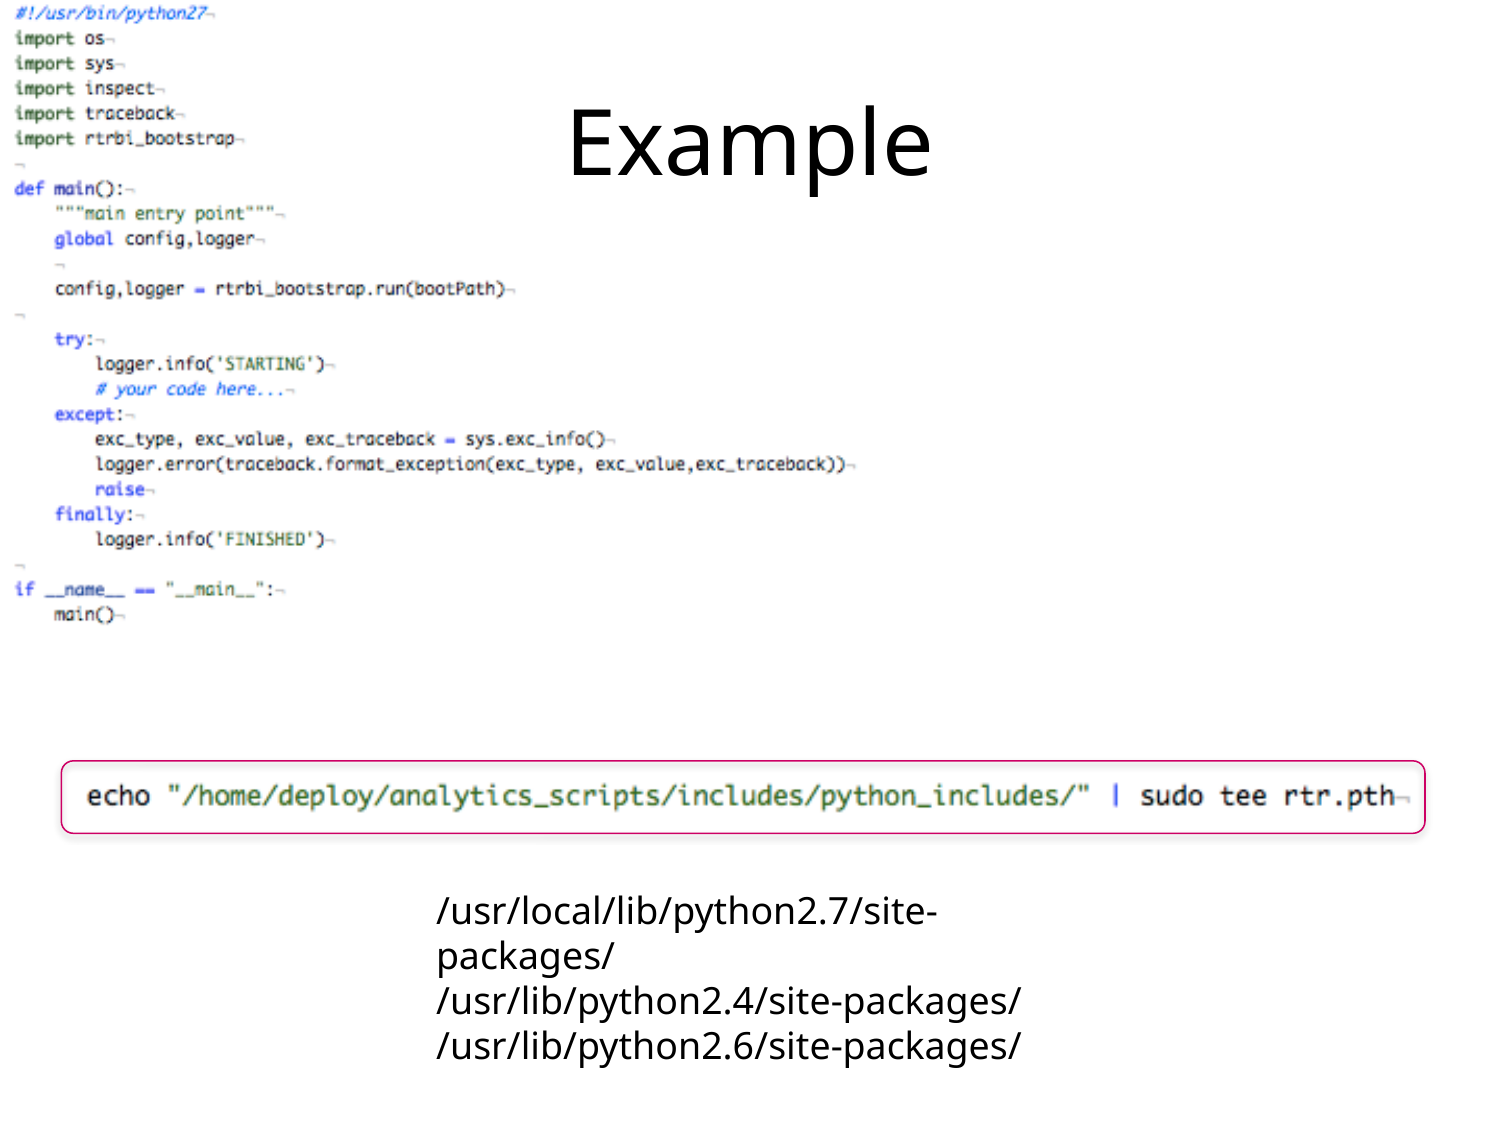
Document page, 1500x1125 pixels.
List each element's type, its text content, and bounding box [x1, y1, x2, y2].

picture [9, 0, 912, 642]
text_box [60, 760, 1425, 834]
picture [70, 769, 1435, 826]
title Example [916, 45, 1425, 233]
text_box /usr/local/lib/python2.7/site-packages/ /usr/lib/python2.4/site-packages/ /usr/lib/python2.6/site-packages/ [421, 879, 1054, 1075]
